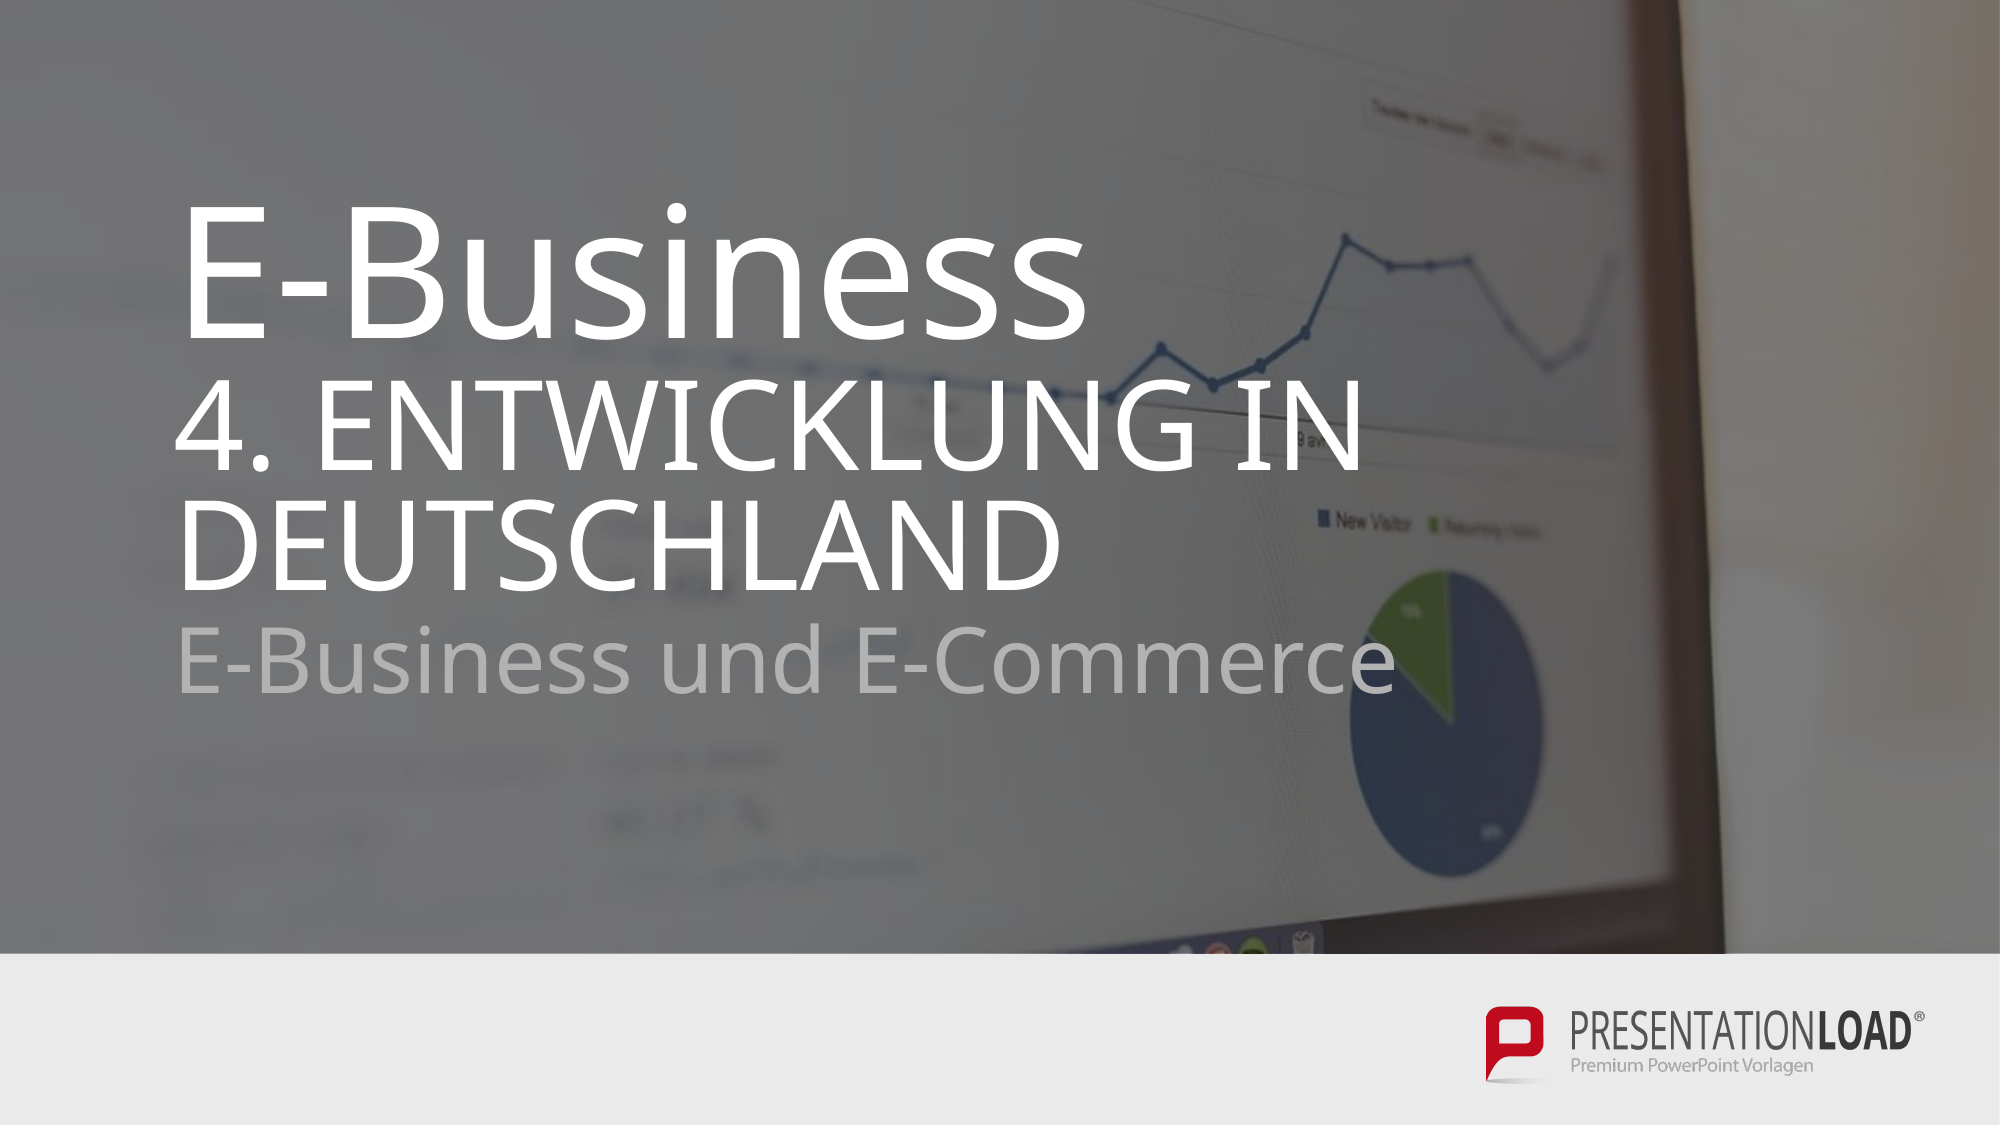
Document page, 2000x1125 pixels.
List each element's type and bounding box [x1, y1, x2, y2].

picture [1486, 1003, 1926, 1085]
picture [0, 0, 2000, 954]
